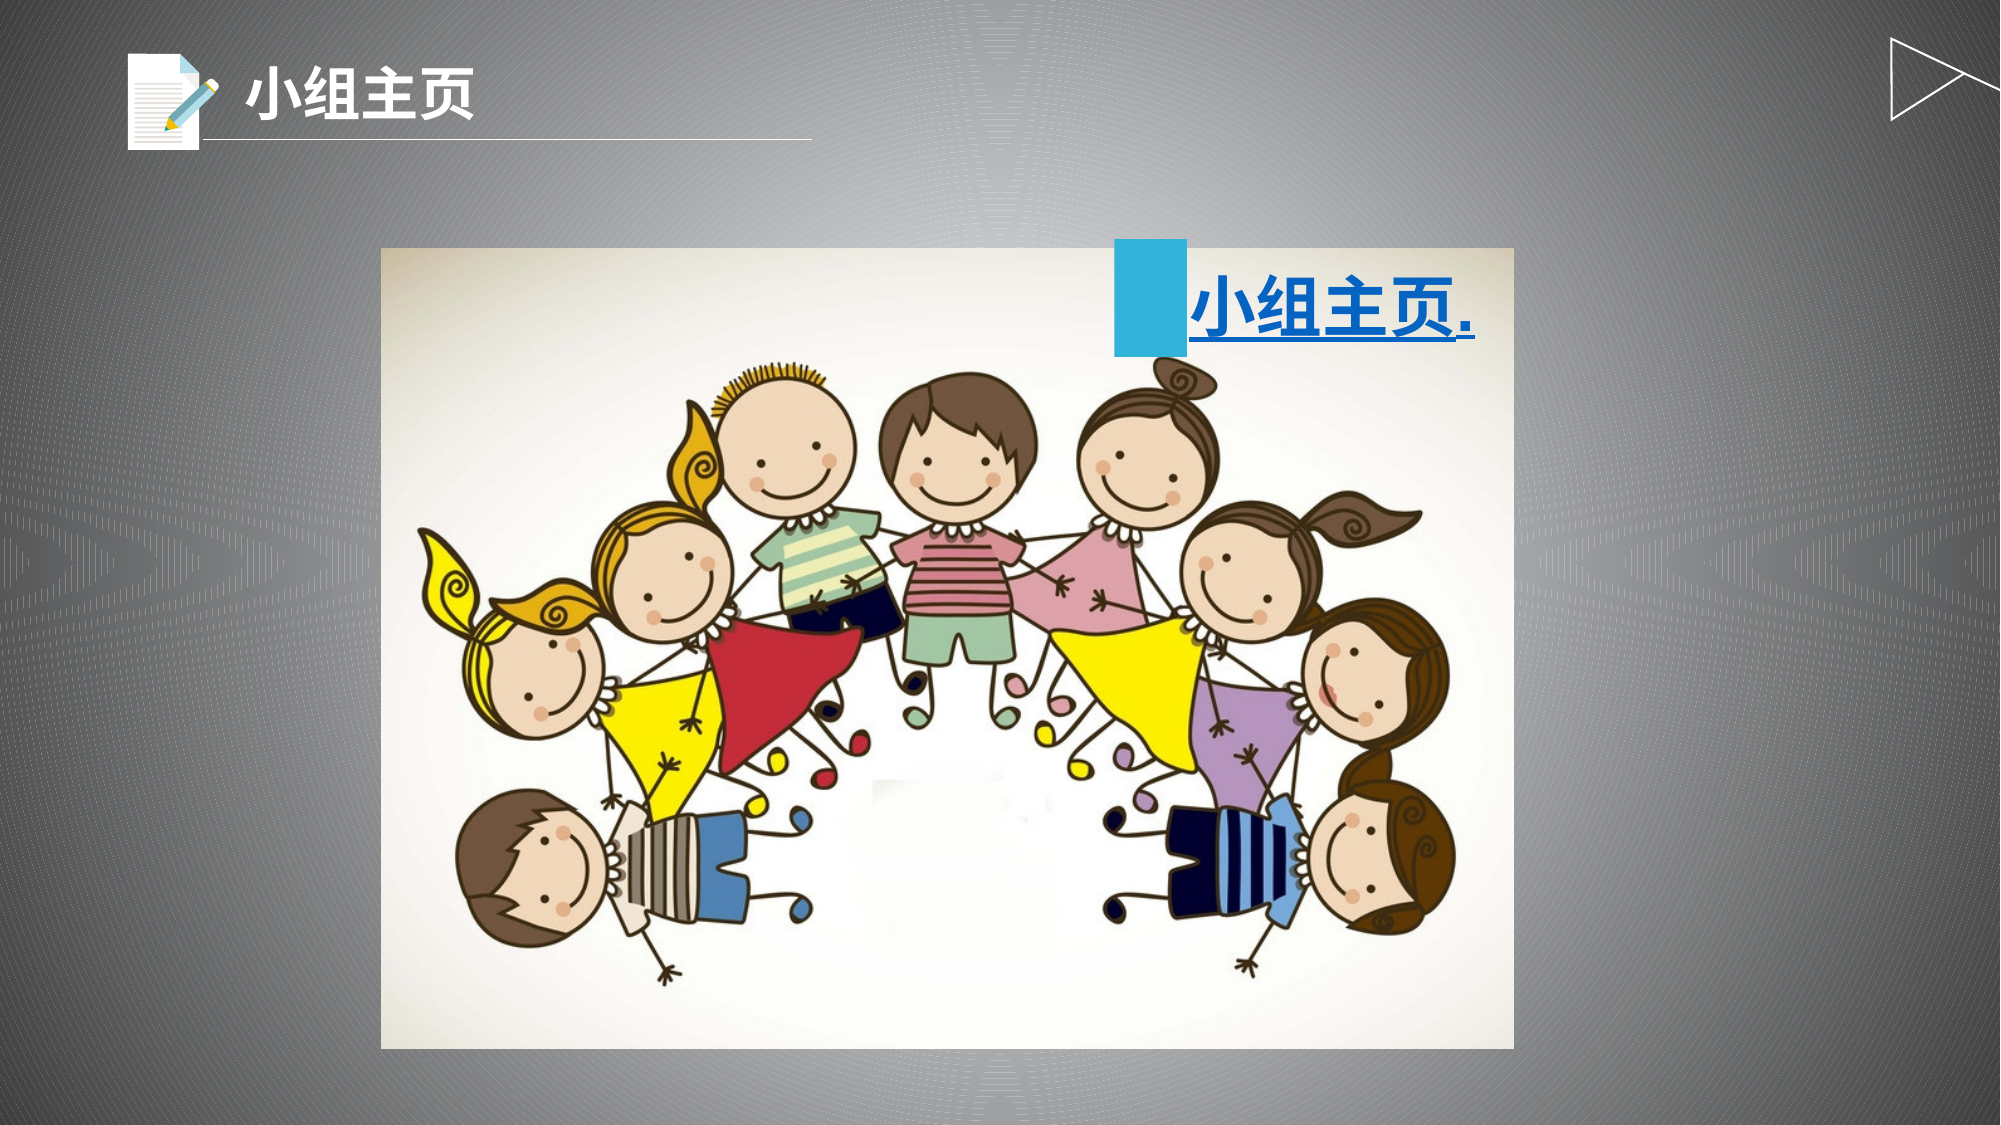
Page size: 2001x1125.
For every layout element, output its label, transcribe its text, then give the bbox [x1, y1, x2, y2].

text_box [127, 53, 220, 150]
picture [381, 248, 1514, 1049]
text_box 小组主页 [229, 49, 930, 135]
text_box [1113, 238, 1188, 248]
text_box [262, 262, 1897, 1125]
